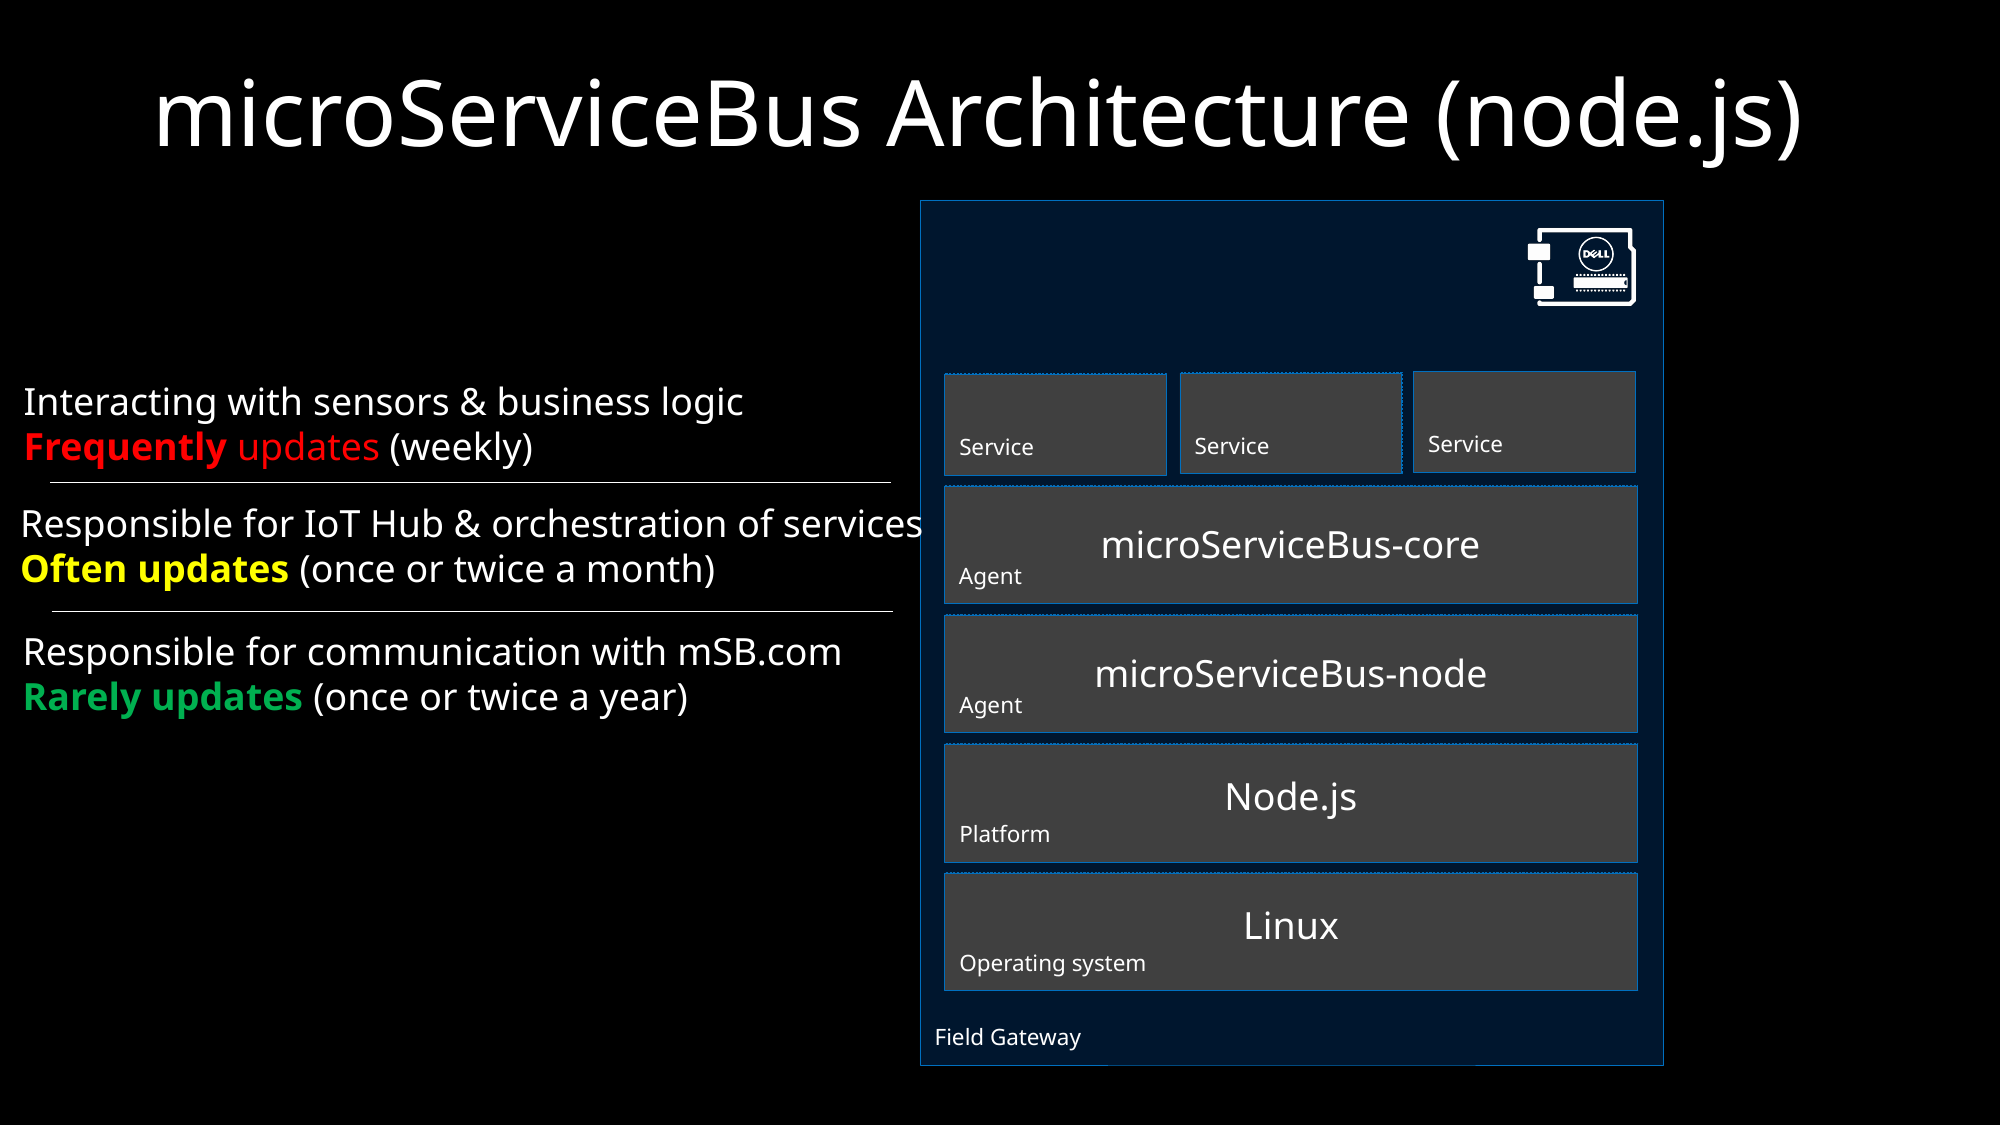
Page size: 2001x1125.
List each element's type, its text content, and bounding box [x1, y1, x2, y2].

title microServiceBus Architecture (node.js) [137, 59, 1863, 278]
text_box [944, 743, 1638, 862]
text_box Responsible for communication with mSB.com Rarely updates (once or twice a year) [8, 620, 858, 725]
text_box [944, 872, 1638, 991]
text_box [50, 482, 893, 612]
text_box Interacting with sensors & business logic Frequently updates (weekly) [8, 370, 760, 476]
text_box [944, 485, 1638, 604]
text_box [944, 614, 1638, 733]
picture [1524, 225, 1641, 309]
text_box Service [1179, 373, 1402, 474]
text_box Service [1413, 371, 1636, 473]
text_box Field Gateway [919, 199, 1664, 1066]
text_box Service [944, 374, 1167, 475]
